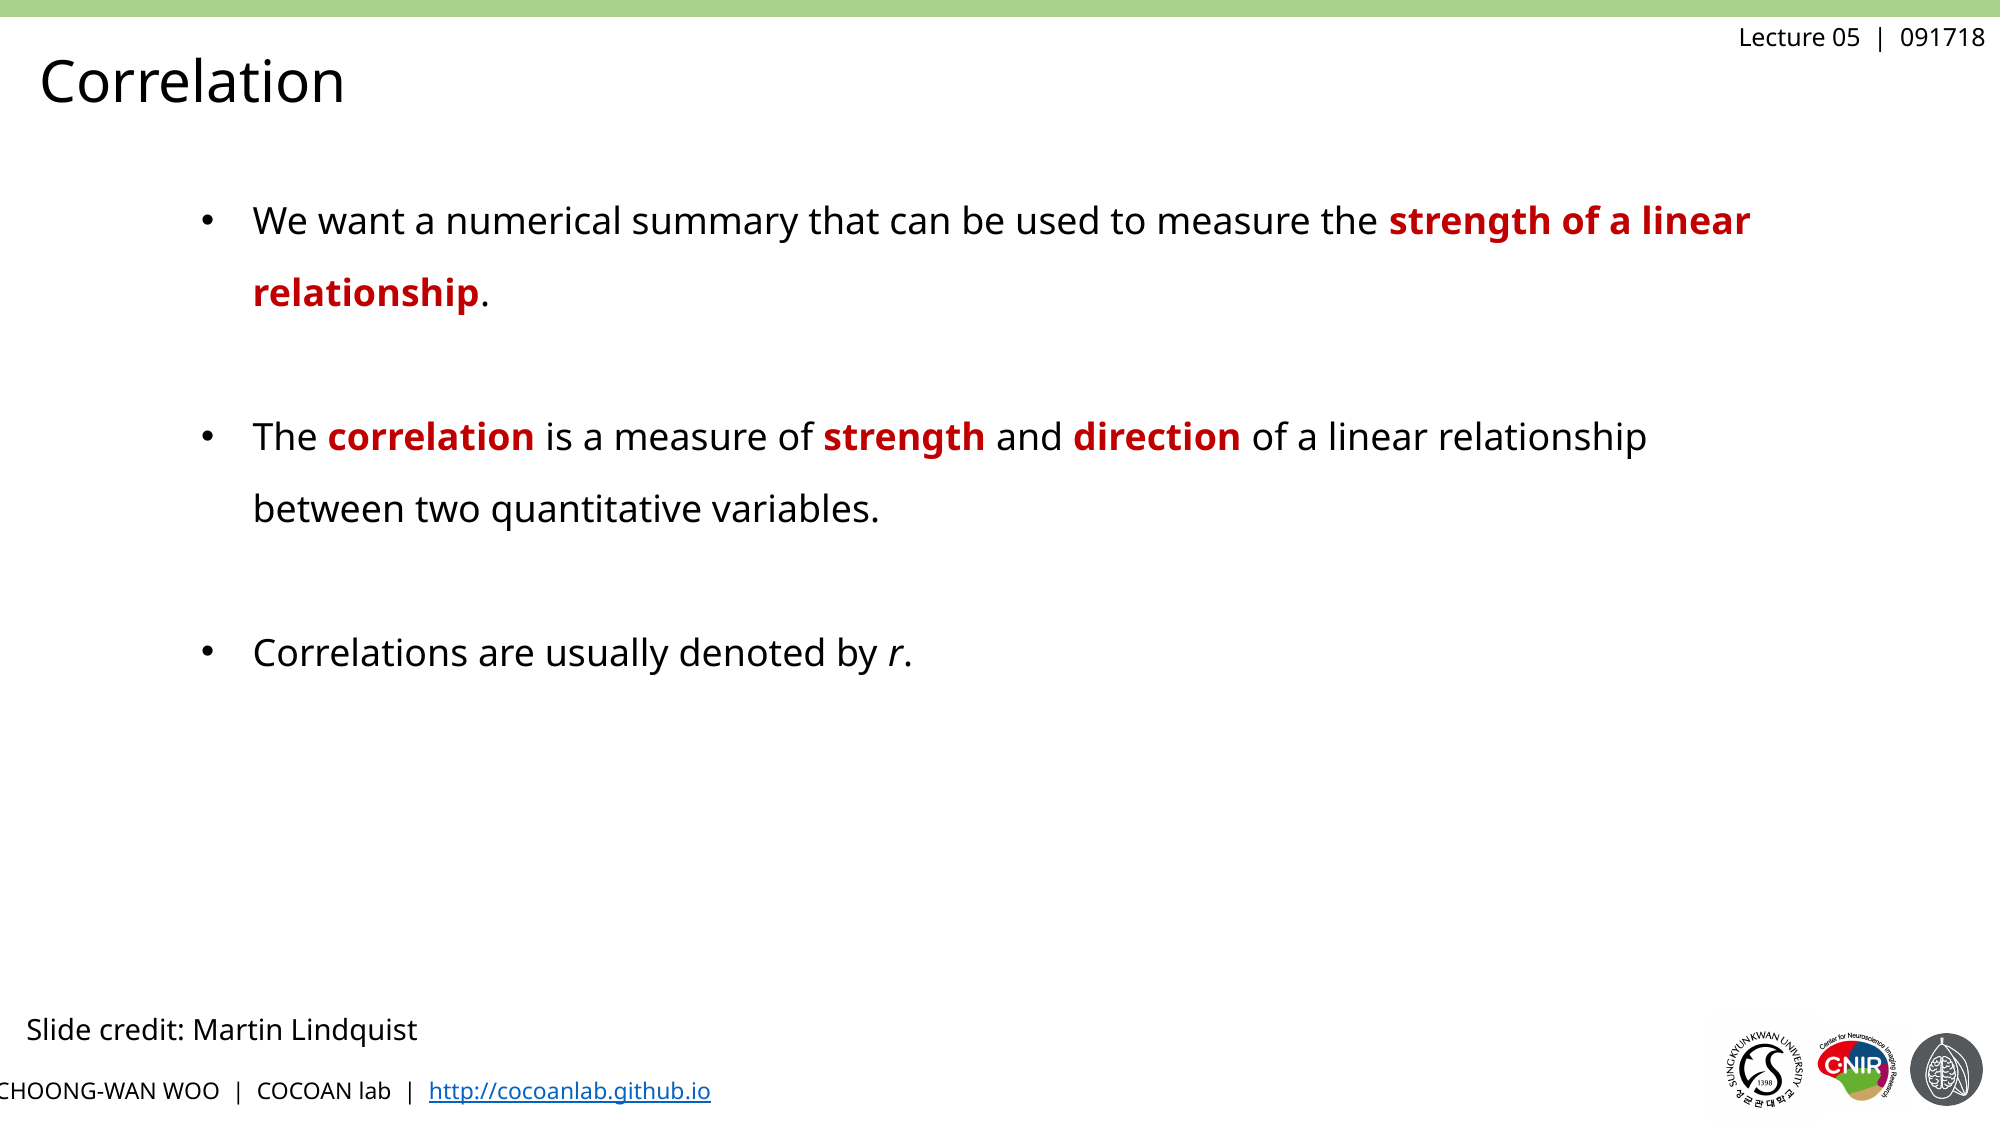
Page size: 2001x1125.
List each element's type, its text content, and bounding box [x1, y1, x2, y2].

text_box Correlation [25, 36, 362, 122]
text_box Lecture 05 | 091718 [1623, 13, 2000, 59]
text_box Slide credit: Martin Lindquist [11, 1008, 610, 1070]
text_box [1709, 1014, 1983, 1125]
text_box We want a numerical summary that can be used to measure the strength of a linear relationship. The correlation is a measure of strength and direction of a linear relationship between two quantitative variables. Correlations are usually denoted by r. [186, 162, 1820, 681]
text_box [0, 0, 2000, 18]
text_box CHOONG-WAN WOO | COCOAN lab | http://cocoanlab.github.io [0, 1069, 727, 1116]
